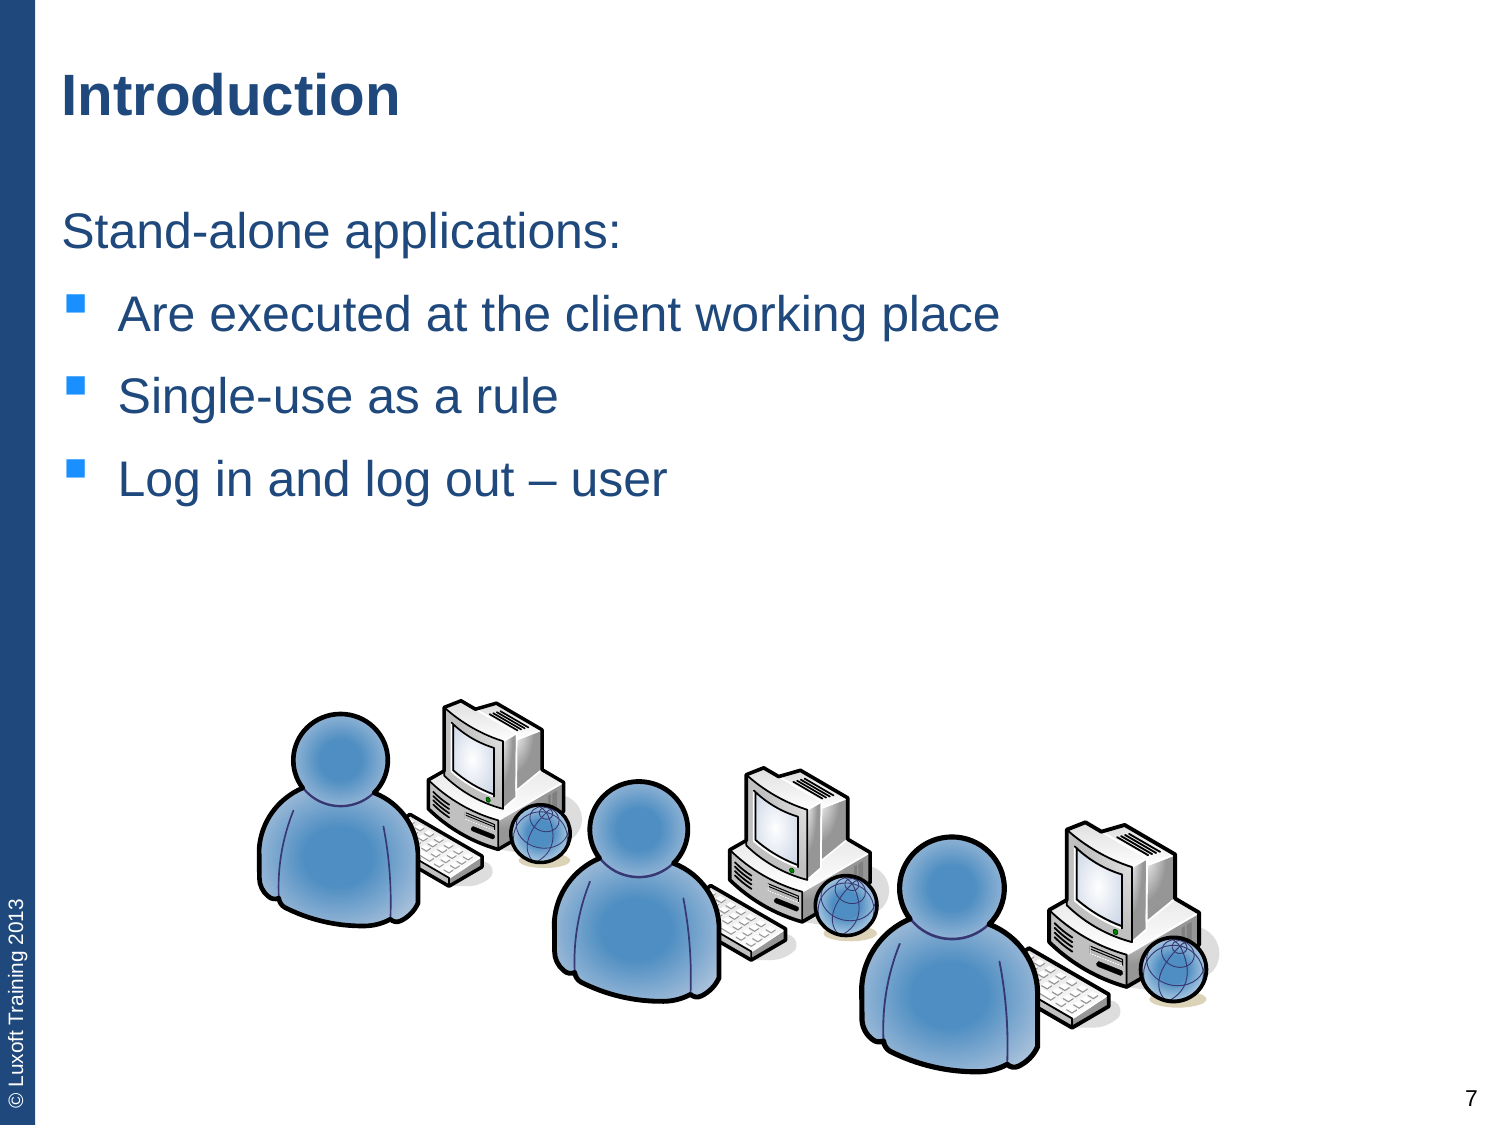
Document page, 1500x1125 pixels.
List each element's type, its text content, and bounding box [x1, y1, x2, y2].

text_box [855, 817, 1223, 1078]
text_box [548, 763, 893, 1007]
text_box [253, 696, 585, 932]
title Introduction [46, 20, 1397, 165]
list Stand-alone applications: Are executed at the client working place Single-use as a rule Log in and log out – user [46, 191, 1397, 907]
text_box [76, 160, 1425, 256]
